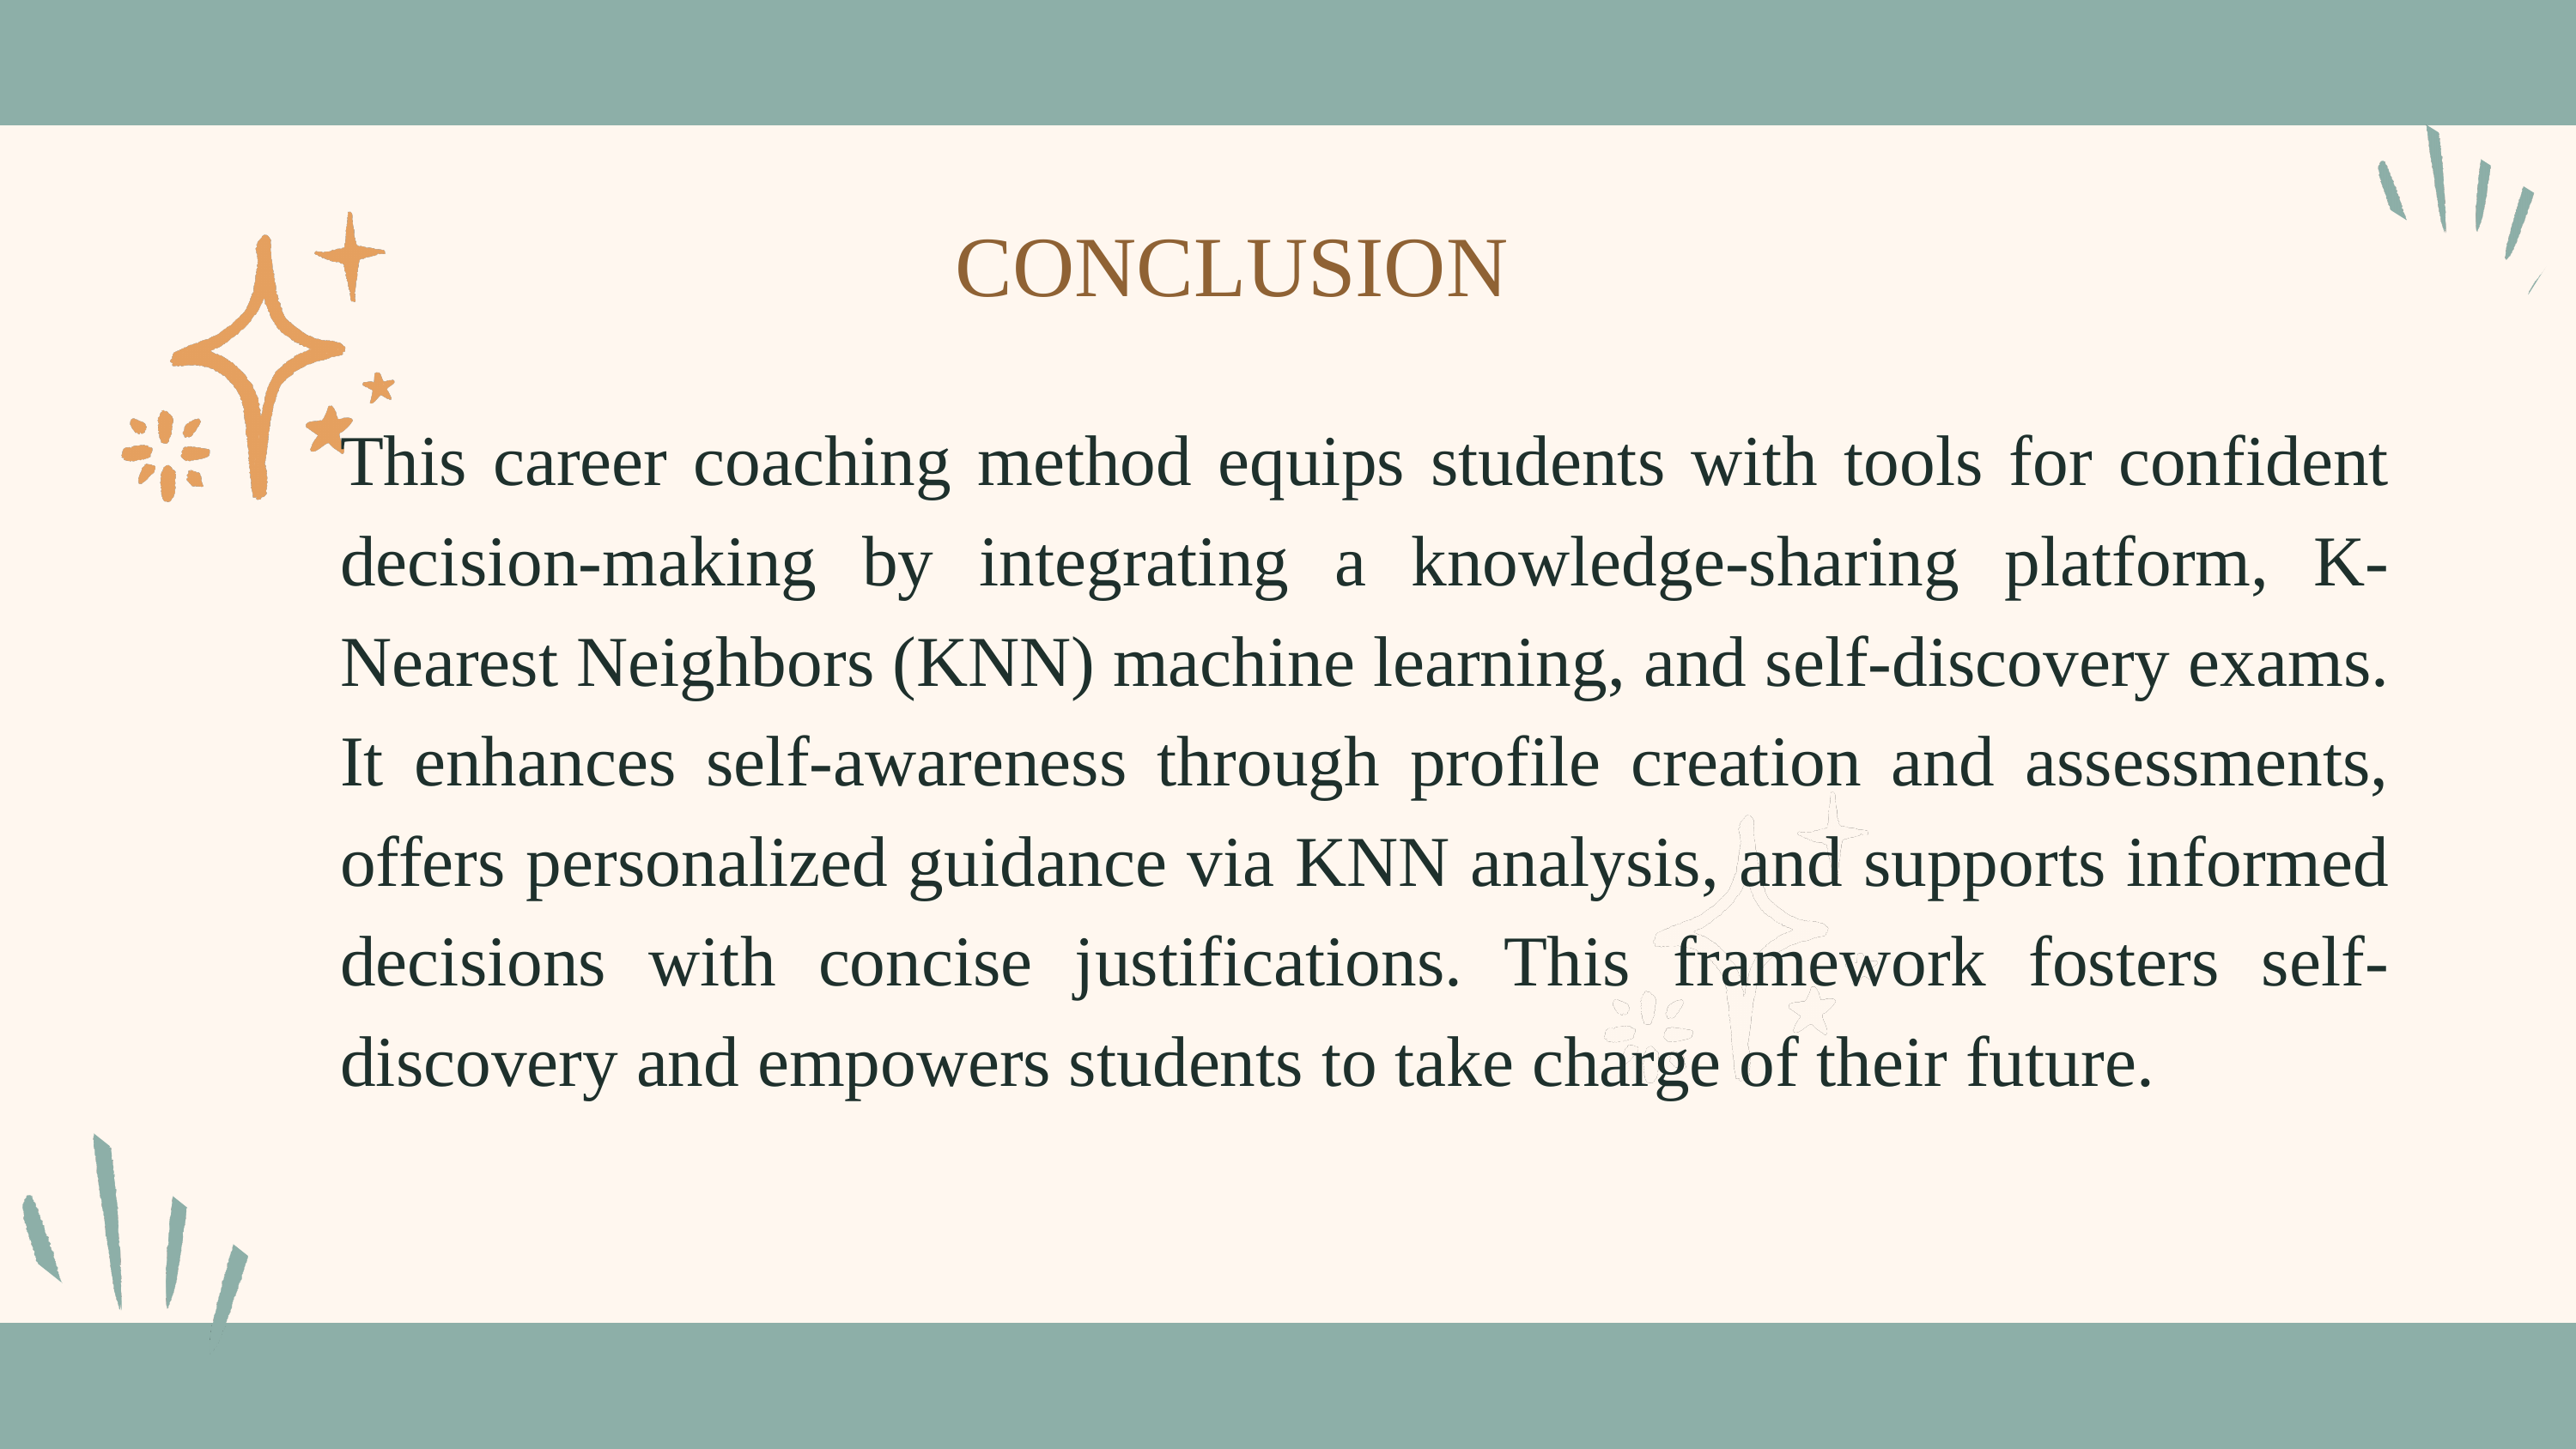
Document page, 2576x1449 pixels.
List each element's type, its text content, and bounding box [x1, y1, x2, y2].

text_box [0, 0, 2576, 126]
text_box CONCLUSION [955, 193, 2297, 314]
text_box [121, 210, 395, 503]
text_box [2348, 136, 2576, 297]
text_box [0, 1323, 2576, 1449]
text_box This career coaching method equips students with tools for confident decision-making by integrating a knowledge-sharing platform, K-Nearest Neighbors (KNN) machine learning, and self-discovery exams. It enhances self-awareness through profile creation and assessments, offers personalized guidance via KNN analysis, and supports informed decisions with concise justifications. This framework fosters self-discovery and empowers students to take charge of their future. [340, 399, 2392, 1319]
text_box [0, 1108, 313, 1319]
